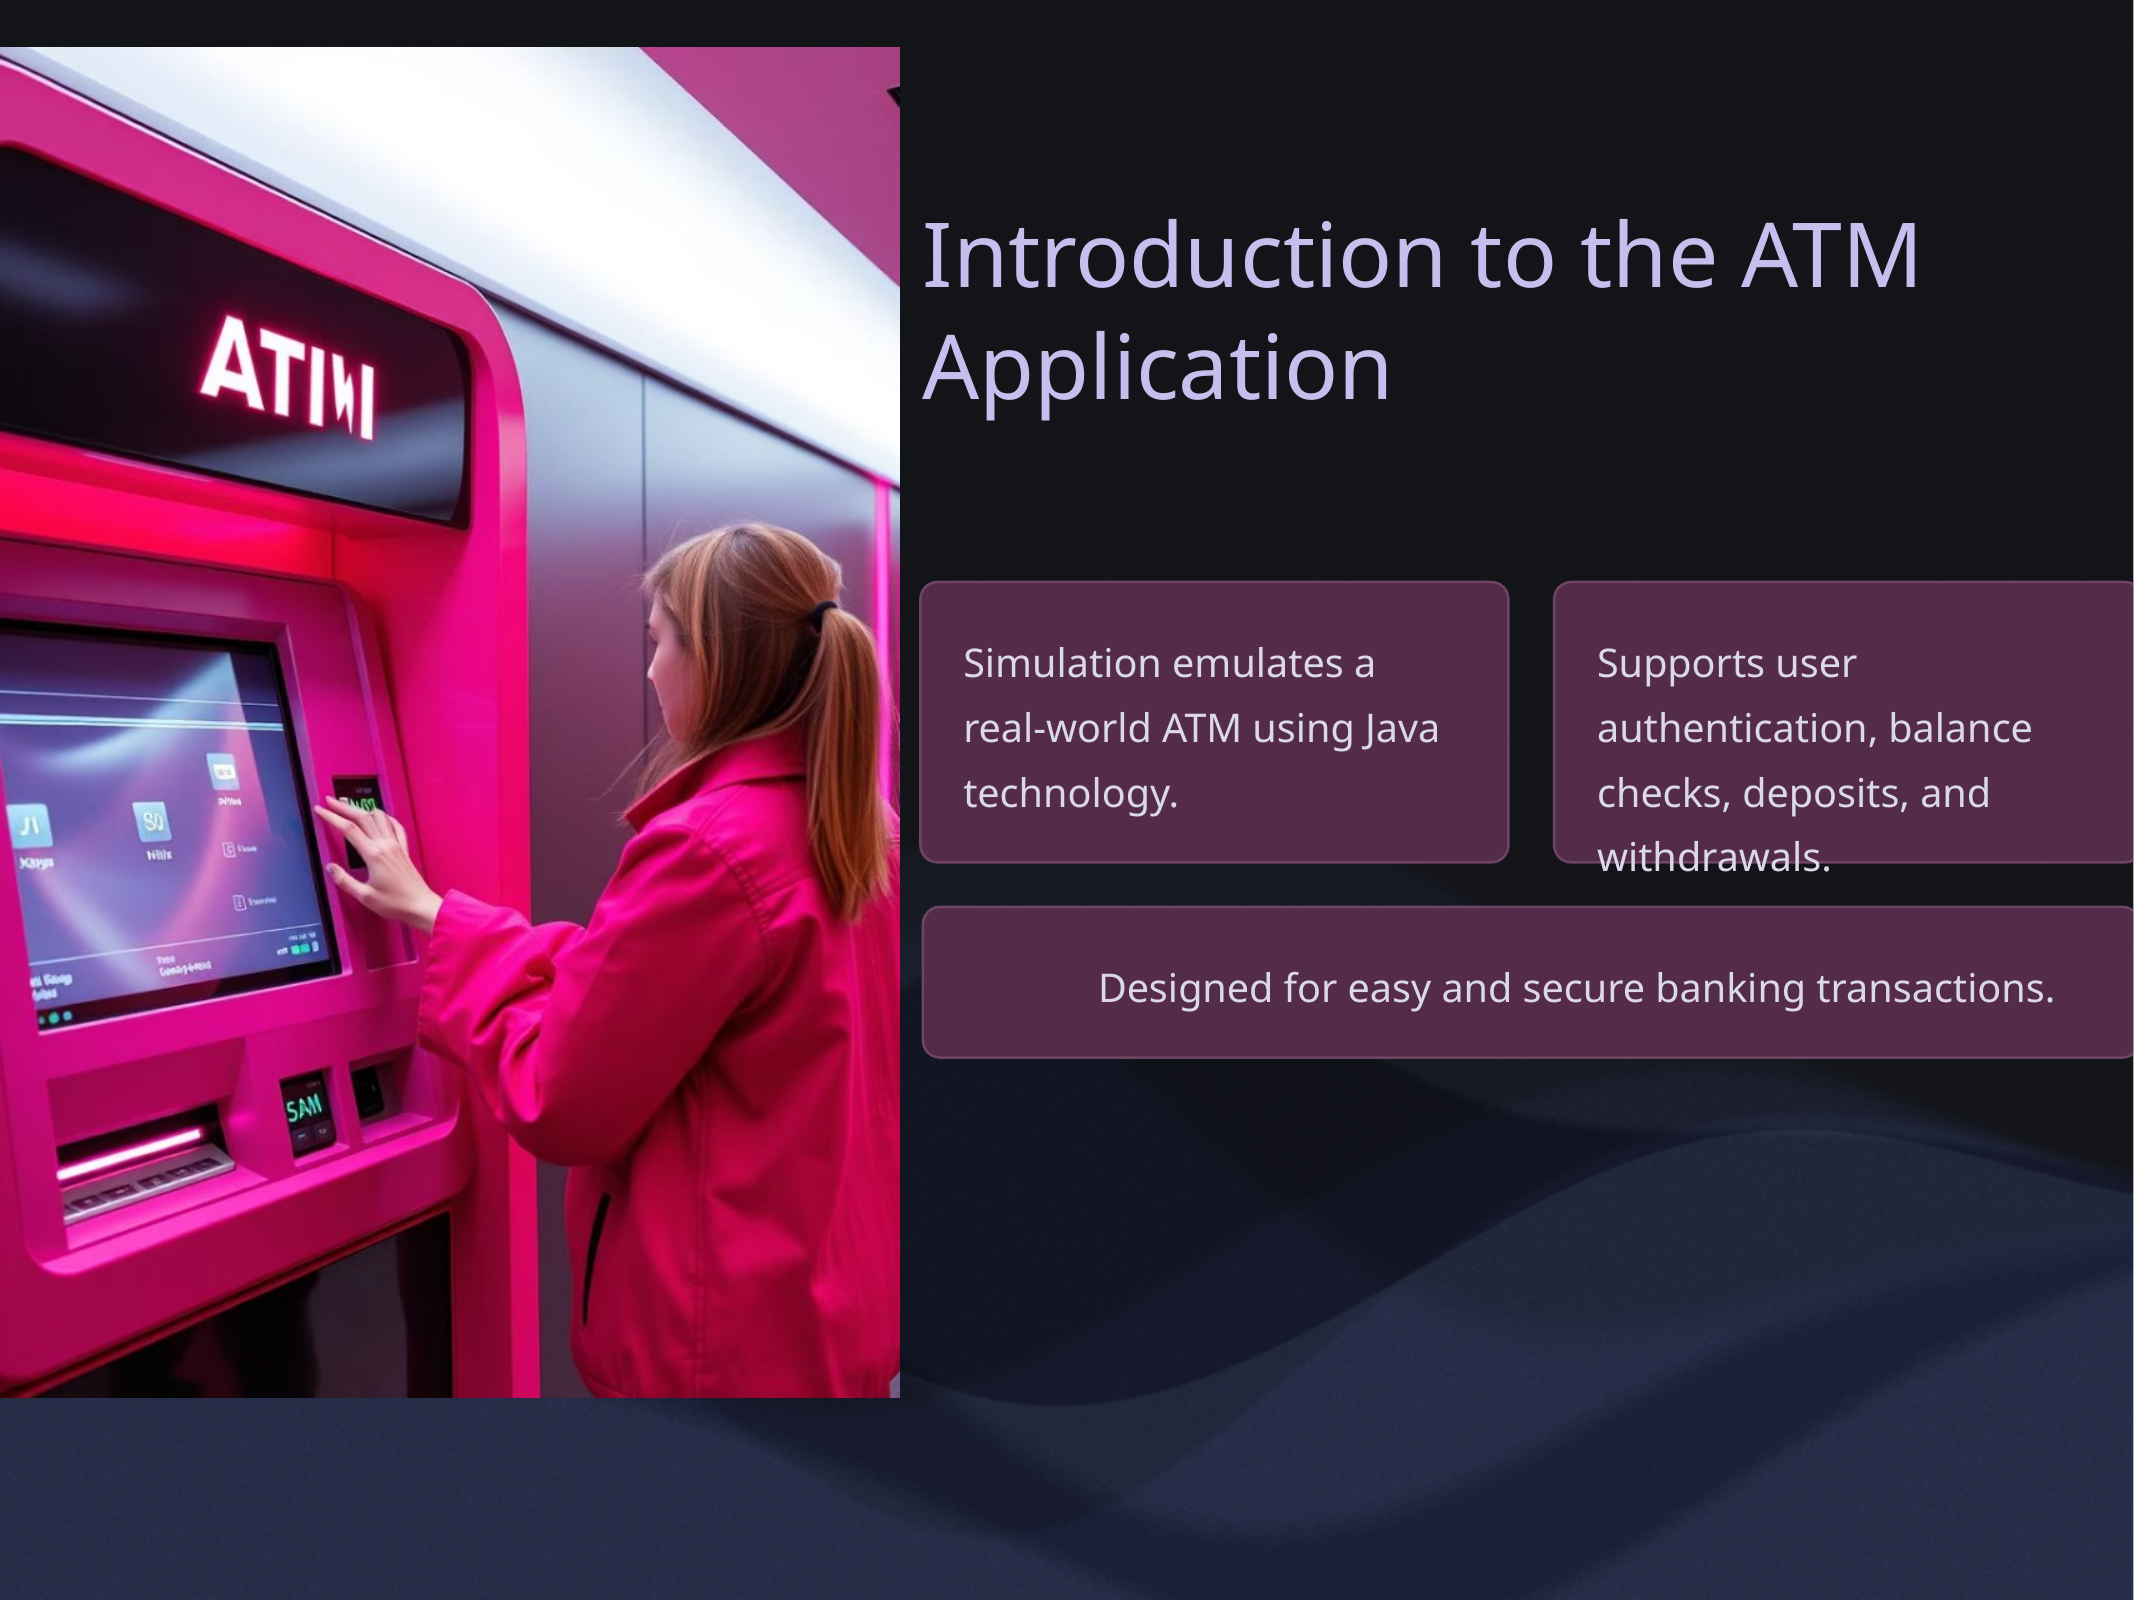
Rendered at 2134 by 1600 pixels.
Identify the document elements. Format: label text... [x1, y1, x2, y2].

text_box Simulation emulates a real-world ATM using Java technology. [963, 621, 1466, 815]
text_box Introduction to the ATM Application [922, 192, 2134, 418]
text_box [1554, 581, 2134, 863]
text_box [920, 581, 1509, 863]
text_box Supports user authentication, balance checks, deposits, and withdrawals. [1597, 621, 2100, 880]
text_box Designed for easy and secure banking transactions. [1098, 945, 2057, 1011]
picture [0, 0, 2134, 1600]
text_box [922, 906, 2134, 1058]
